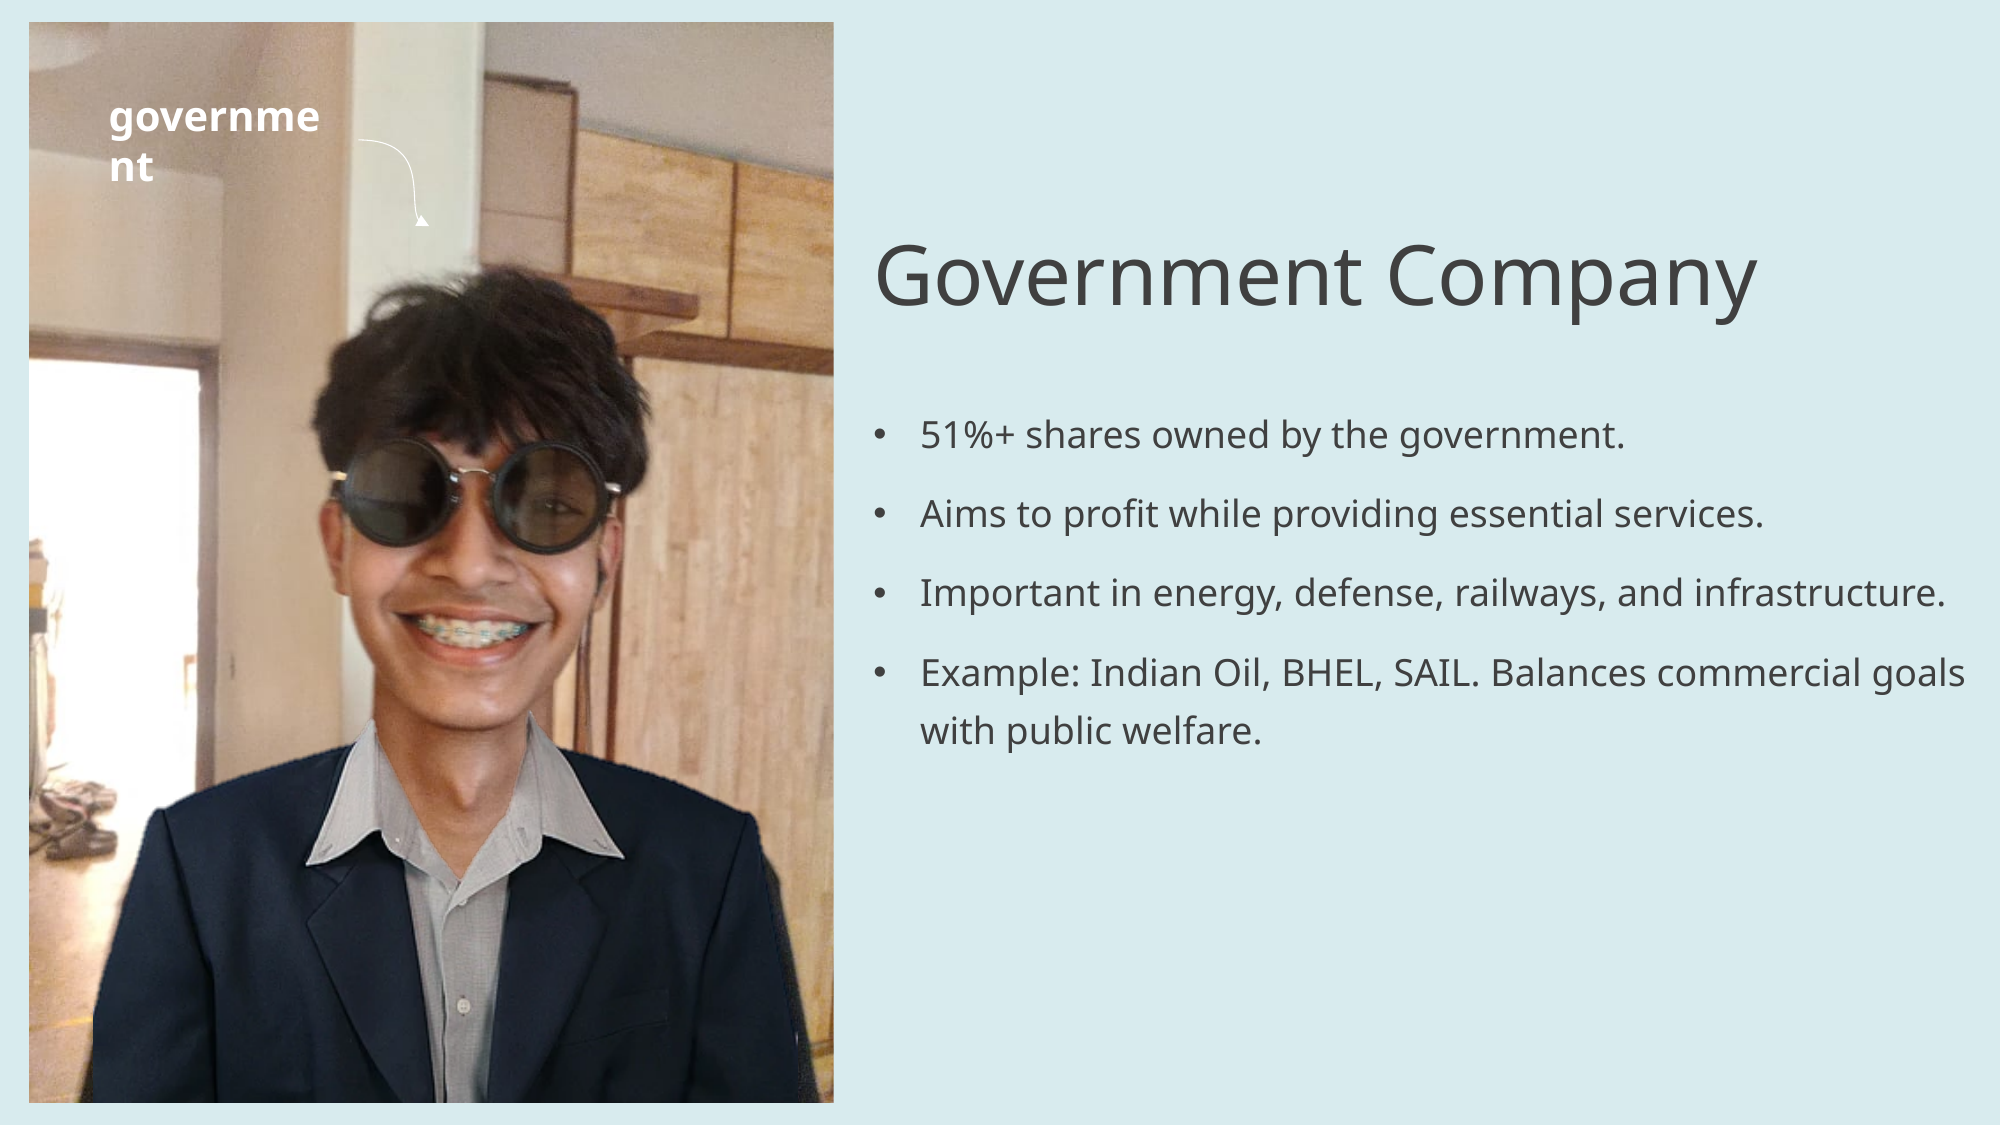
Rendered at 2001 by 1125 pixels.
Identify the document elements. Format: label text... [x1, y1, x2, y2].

picture [29, 22, 834, 1103]
title Government Company [858, 226, 1984, 334]
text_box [358, 115, 430, 227]
list 51%+ shares owned by the government. Aims to profit while providing essential services. Important in energy, defense, railways, and infrastructure. Example: Indian Oil, BHEL, SAIL. Balances commercial goals with public welfare. [858, 390, 1984, 848]
